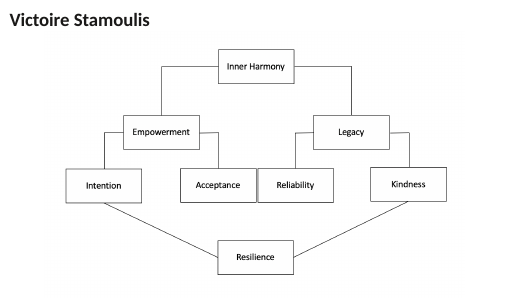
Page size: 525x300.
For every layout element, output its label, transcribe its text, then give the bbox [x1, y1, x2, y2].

picture [44, 30, 465, 298]
text_box Victoire Stamoulis [4, 2, 177, 36]
